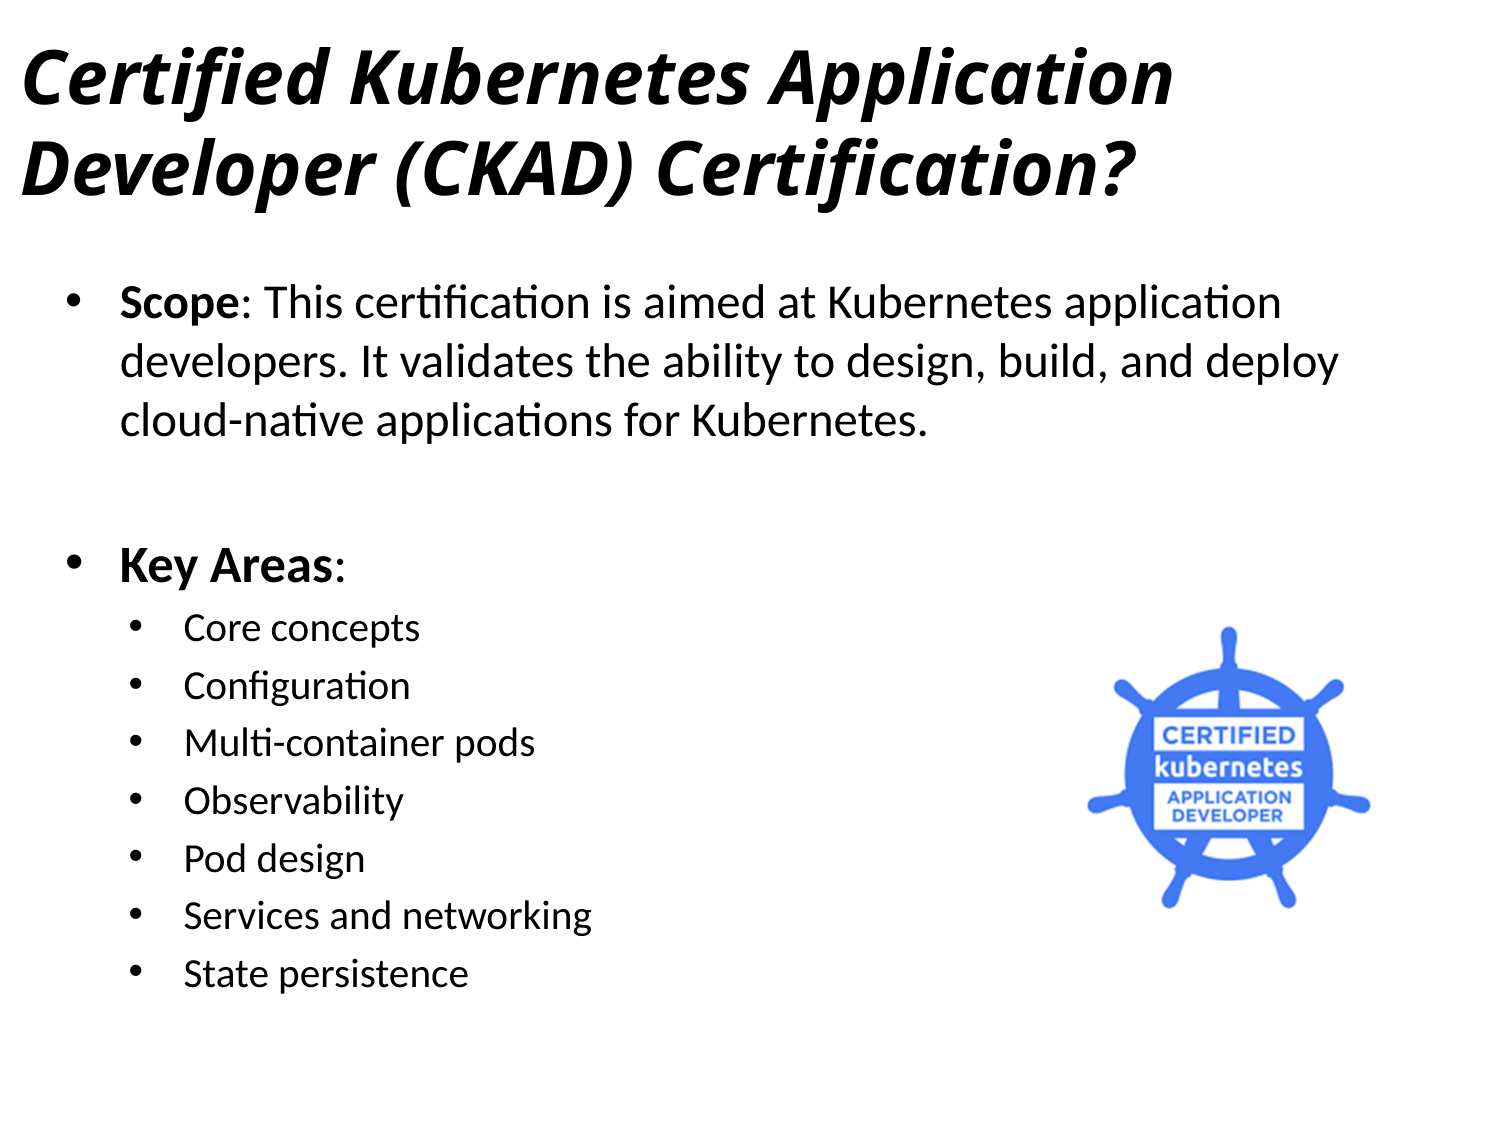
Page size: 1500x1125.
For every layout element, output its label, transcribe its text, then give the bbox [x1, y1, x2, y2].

title Certified Kubernetes Application Developer (CKAD) Certification? [5, 26, 1500, 214]
list Scope: This certification is aimed at Kubernetes application developers. It validates the ability to design, build, and deploy cloud-native applications for Kubernetes. Key Areas: Core concepts Configuration Multi-container pods Observability Pod design Services and networking State persistence [50, 262, 1400, 1005]
picture [1052, 587, 1401, 943]
